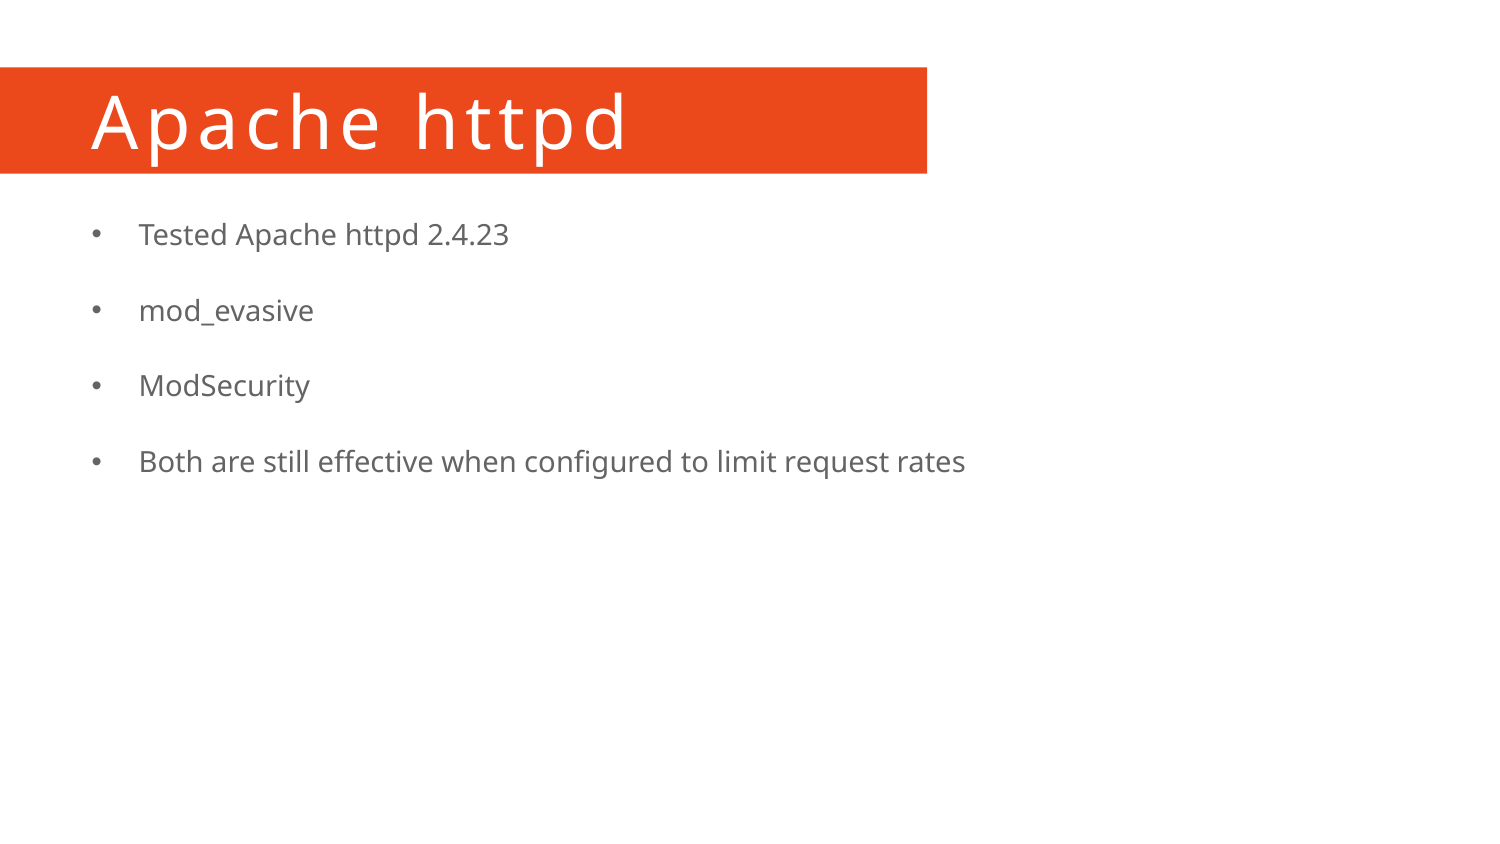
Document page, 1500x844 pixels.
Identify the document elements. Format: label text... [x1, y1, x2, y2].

title Apache httpd [76, 67, 1427, 173]
list Tested Apache httpd 2.4.23 mod_evasive ModSecurity Both are still effective when configured to limit request rates [76, 173, 1427, 759]
